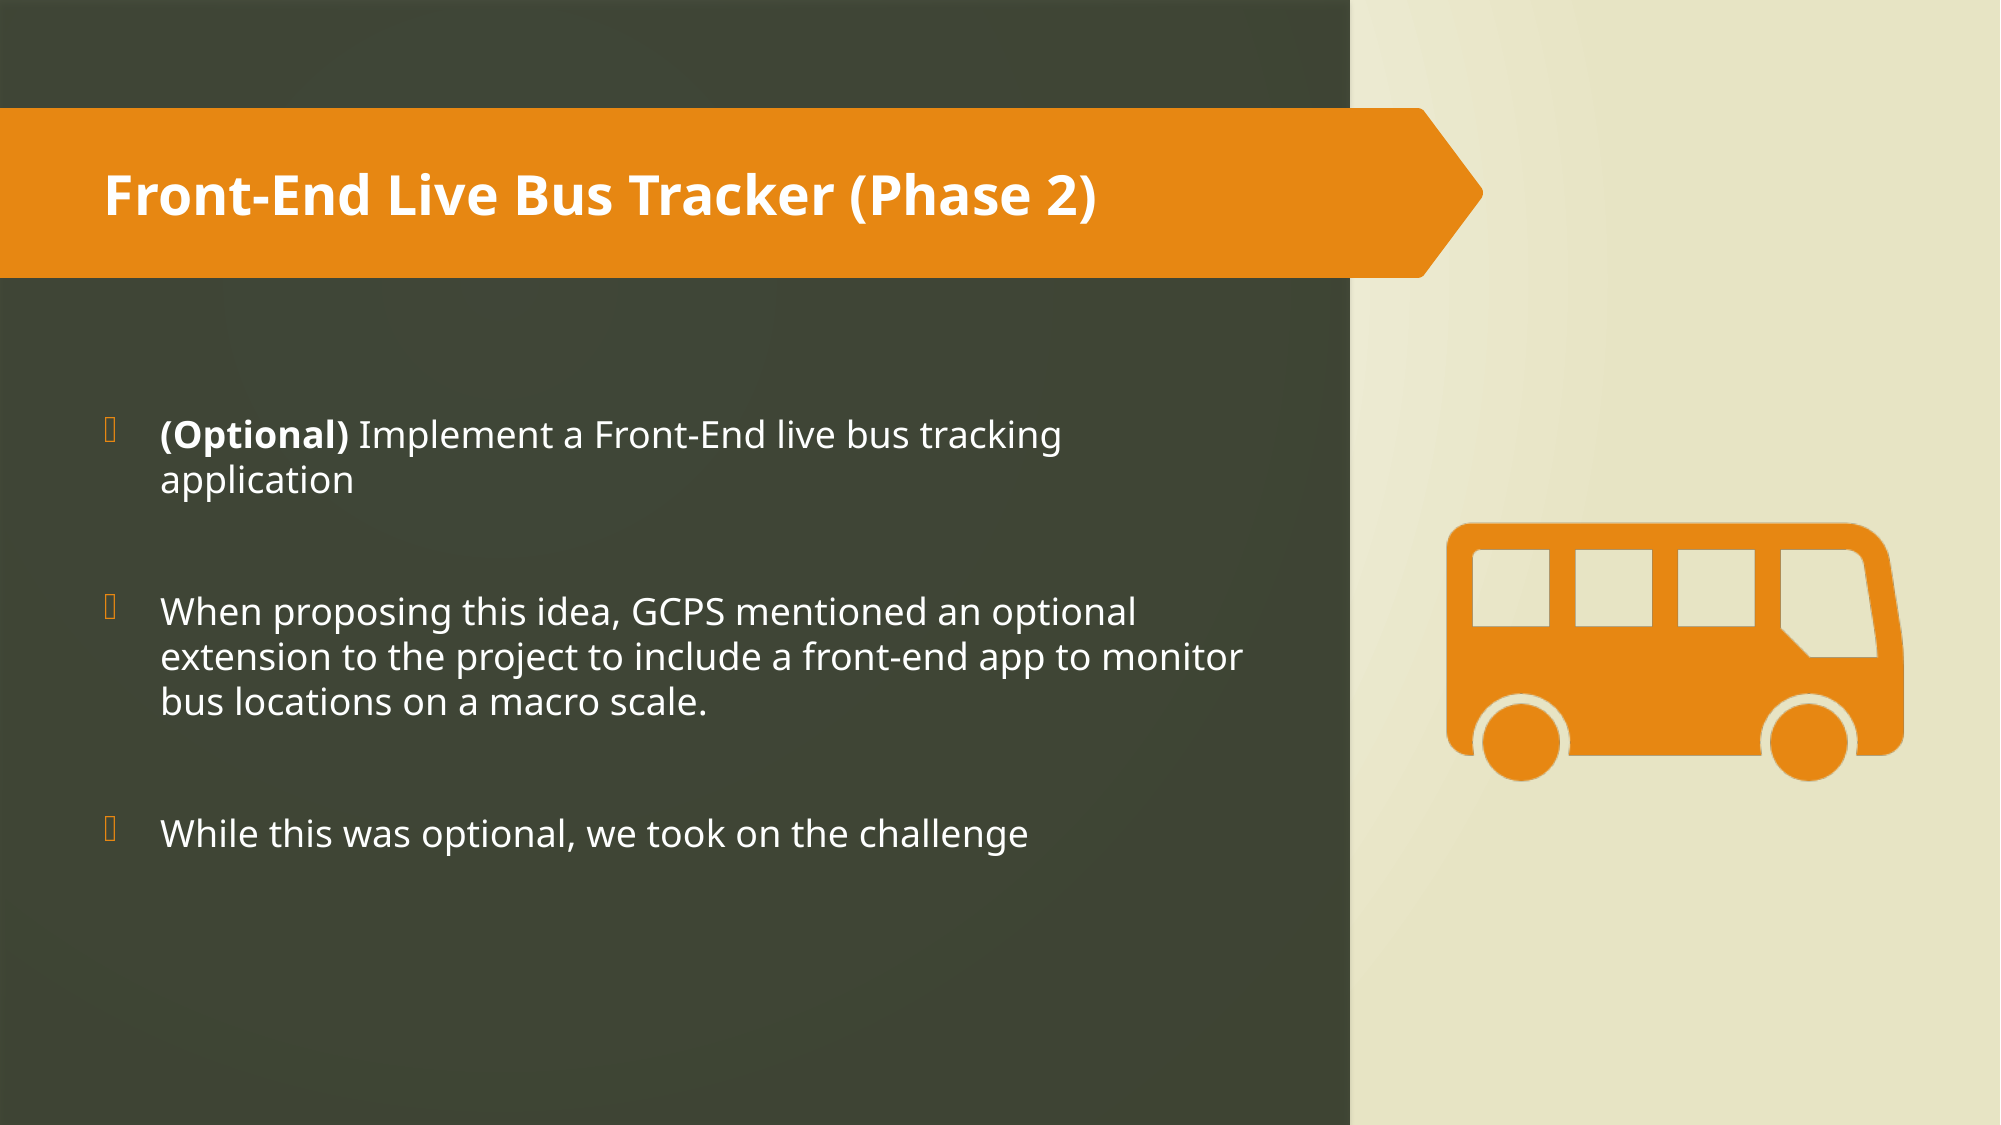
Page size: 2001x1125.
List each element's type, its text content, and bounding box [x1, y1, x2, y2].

picture [1429, 403, 1922, 897]
title Front-End Live Bus Tracker (Phase 2) [88, 129, 1262, 257]
text_box [0, 0, 1351, 108]
list (Optional) Implement a Front-End live bus tracking application When proposing this idea, GCPS mentioned an optional extension to the project to include a front-end app to monitor bus locations on a macro scale. While this was optional, we took on the challenge [88, 403, 1262, 967]
text_box [0, 108, 1484, 278]
text_box [1351, 0, 2000, 1125]
text_box [0, 278, 1351, 1125]
